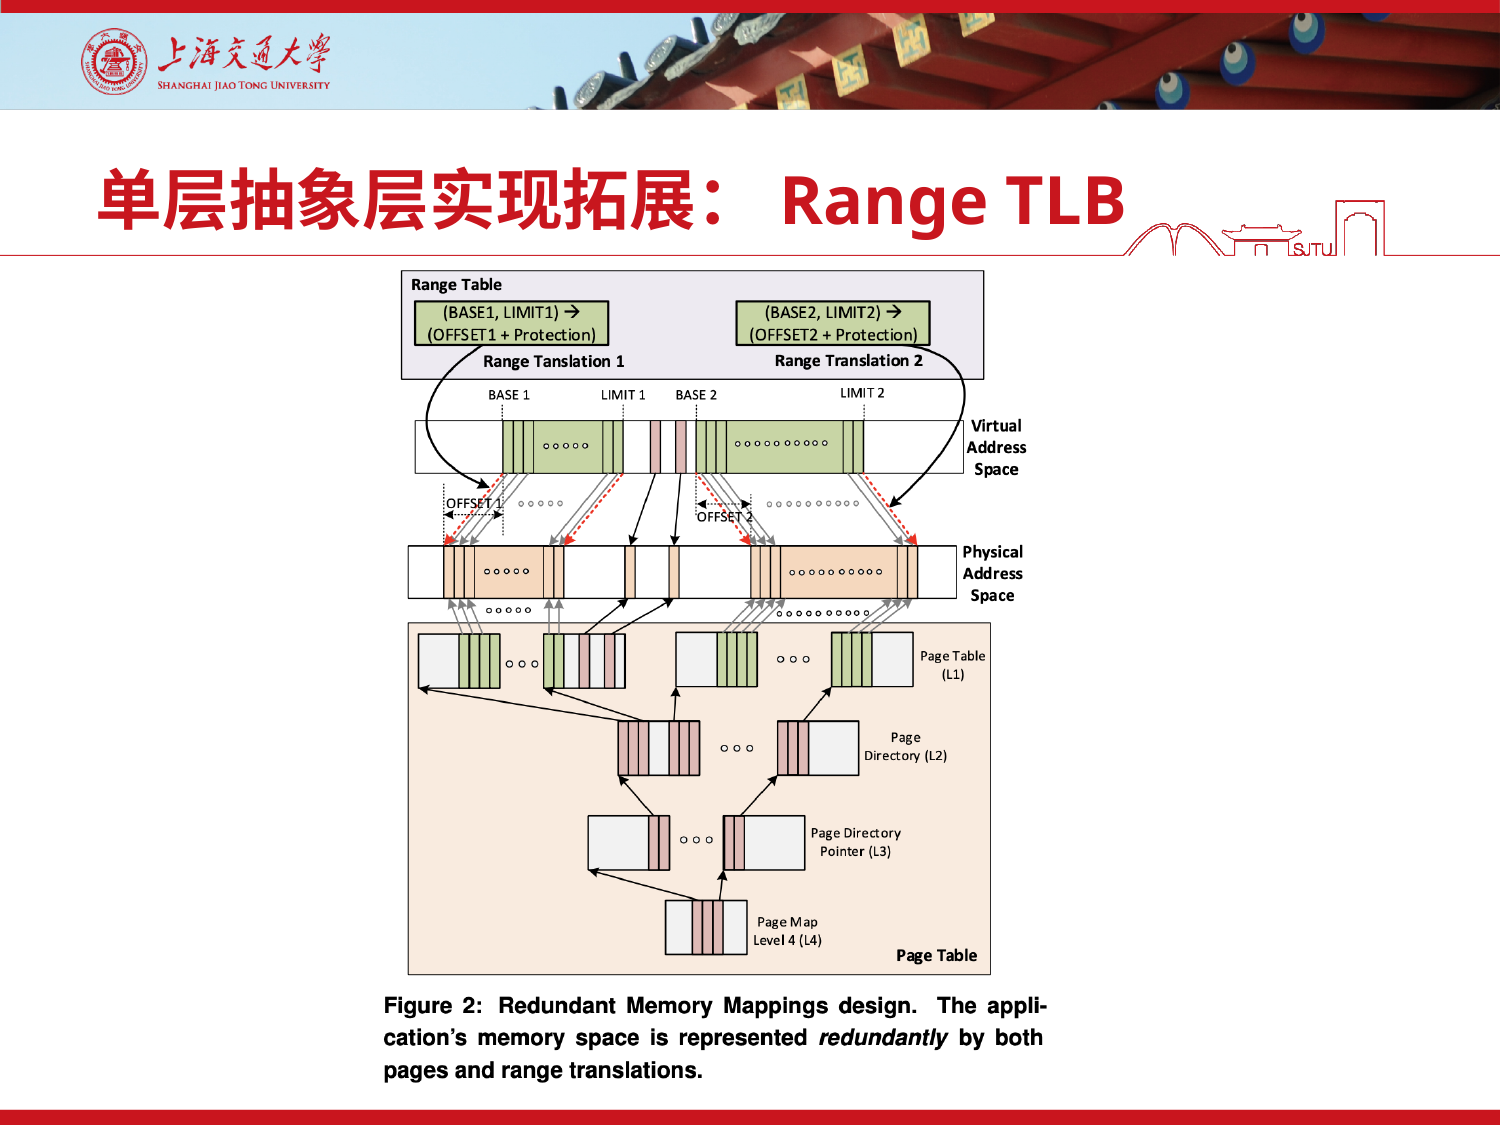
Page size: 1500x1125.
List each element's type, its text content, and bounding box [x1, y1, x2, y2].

picture [0, 200, 1500, 256]
picture [0, 0, 1500, 110]
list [371, 261, 1056, 1093]
title 单层抽象层实现拓展：Range TLB [81, 159, 1455, 254]
